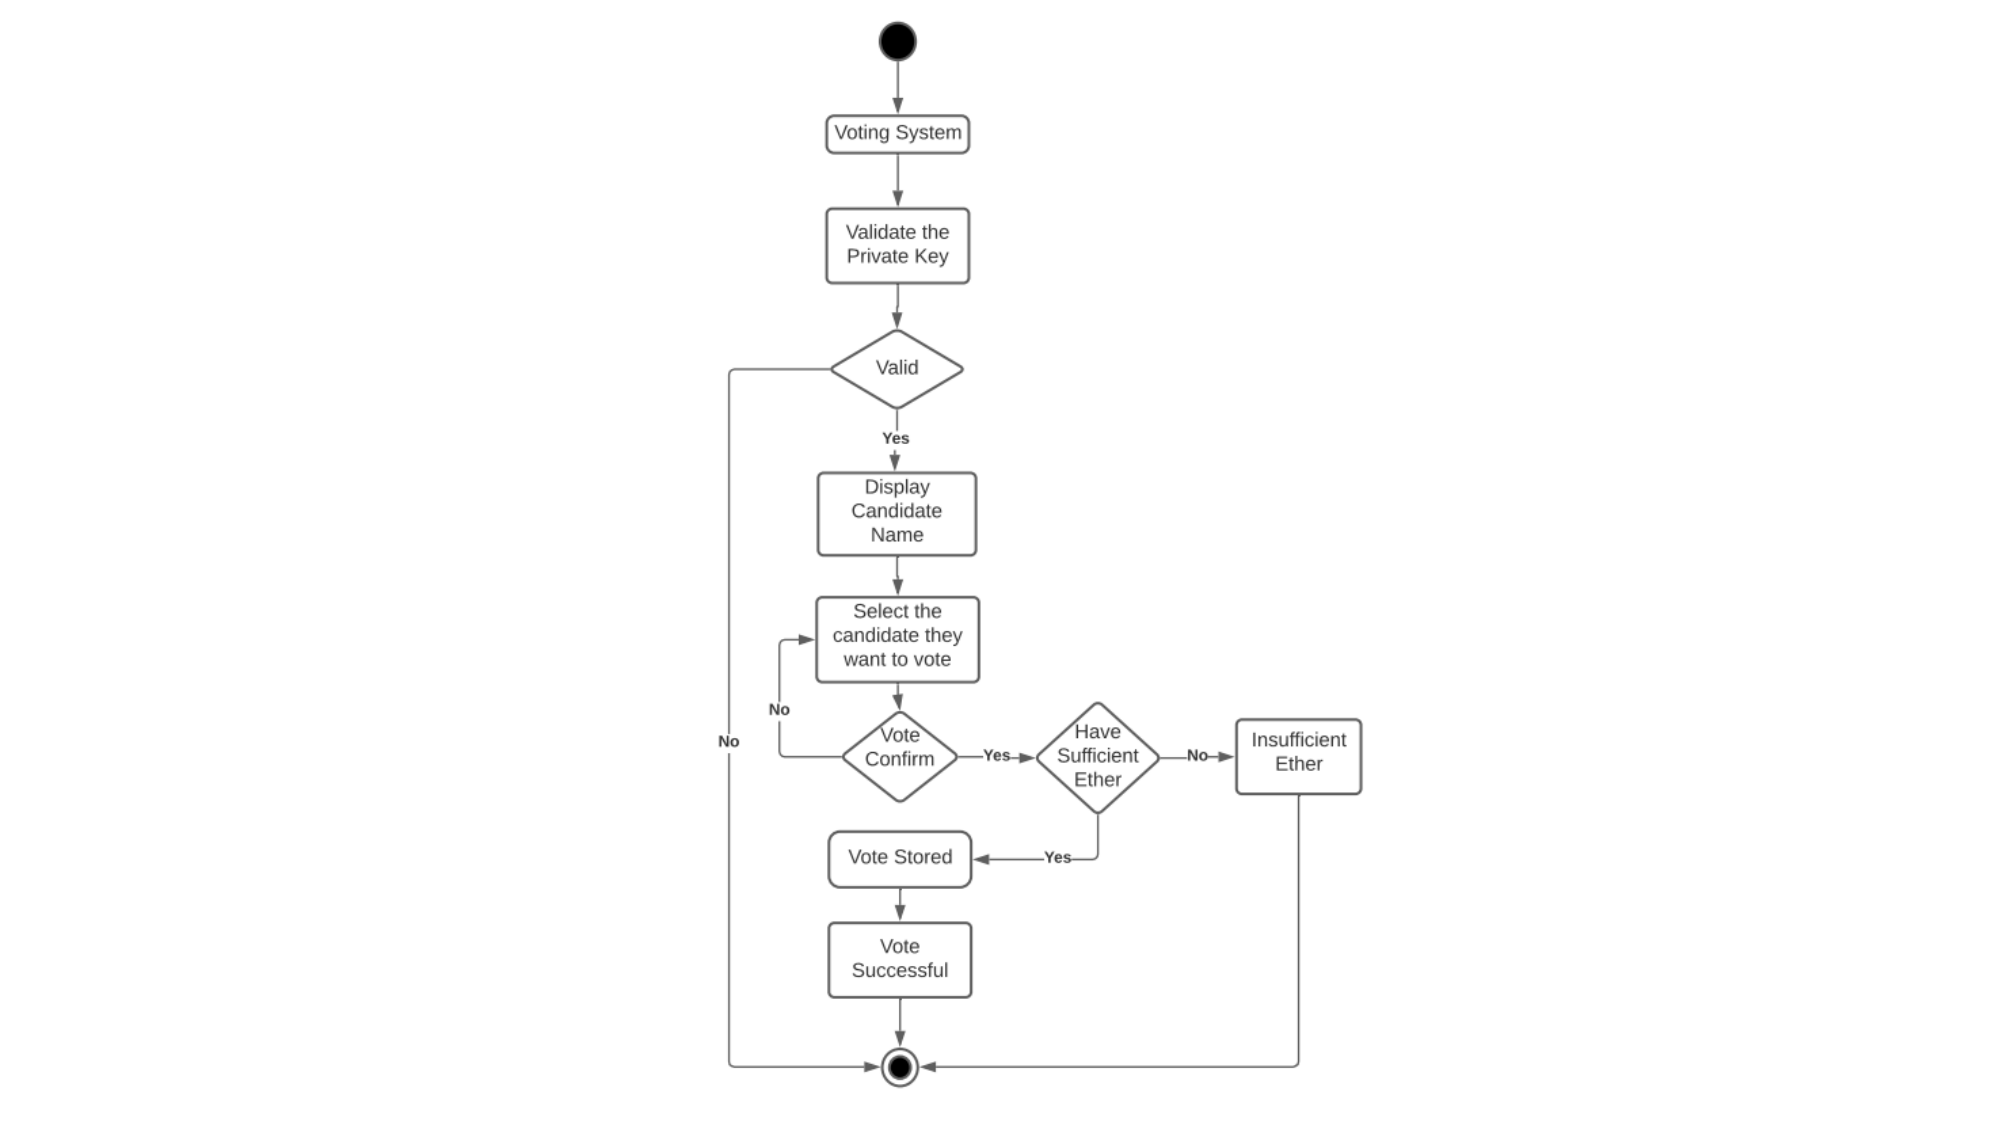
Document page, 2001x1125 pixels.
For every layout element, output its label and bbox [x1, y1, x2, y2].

picture [605, 0, 1416, 1122]
